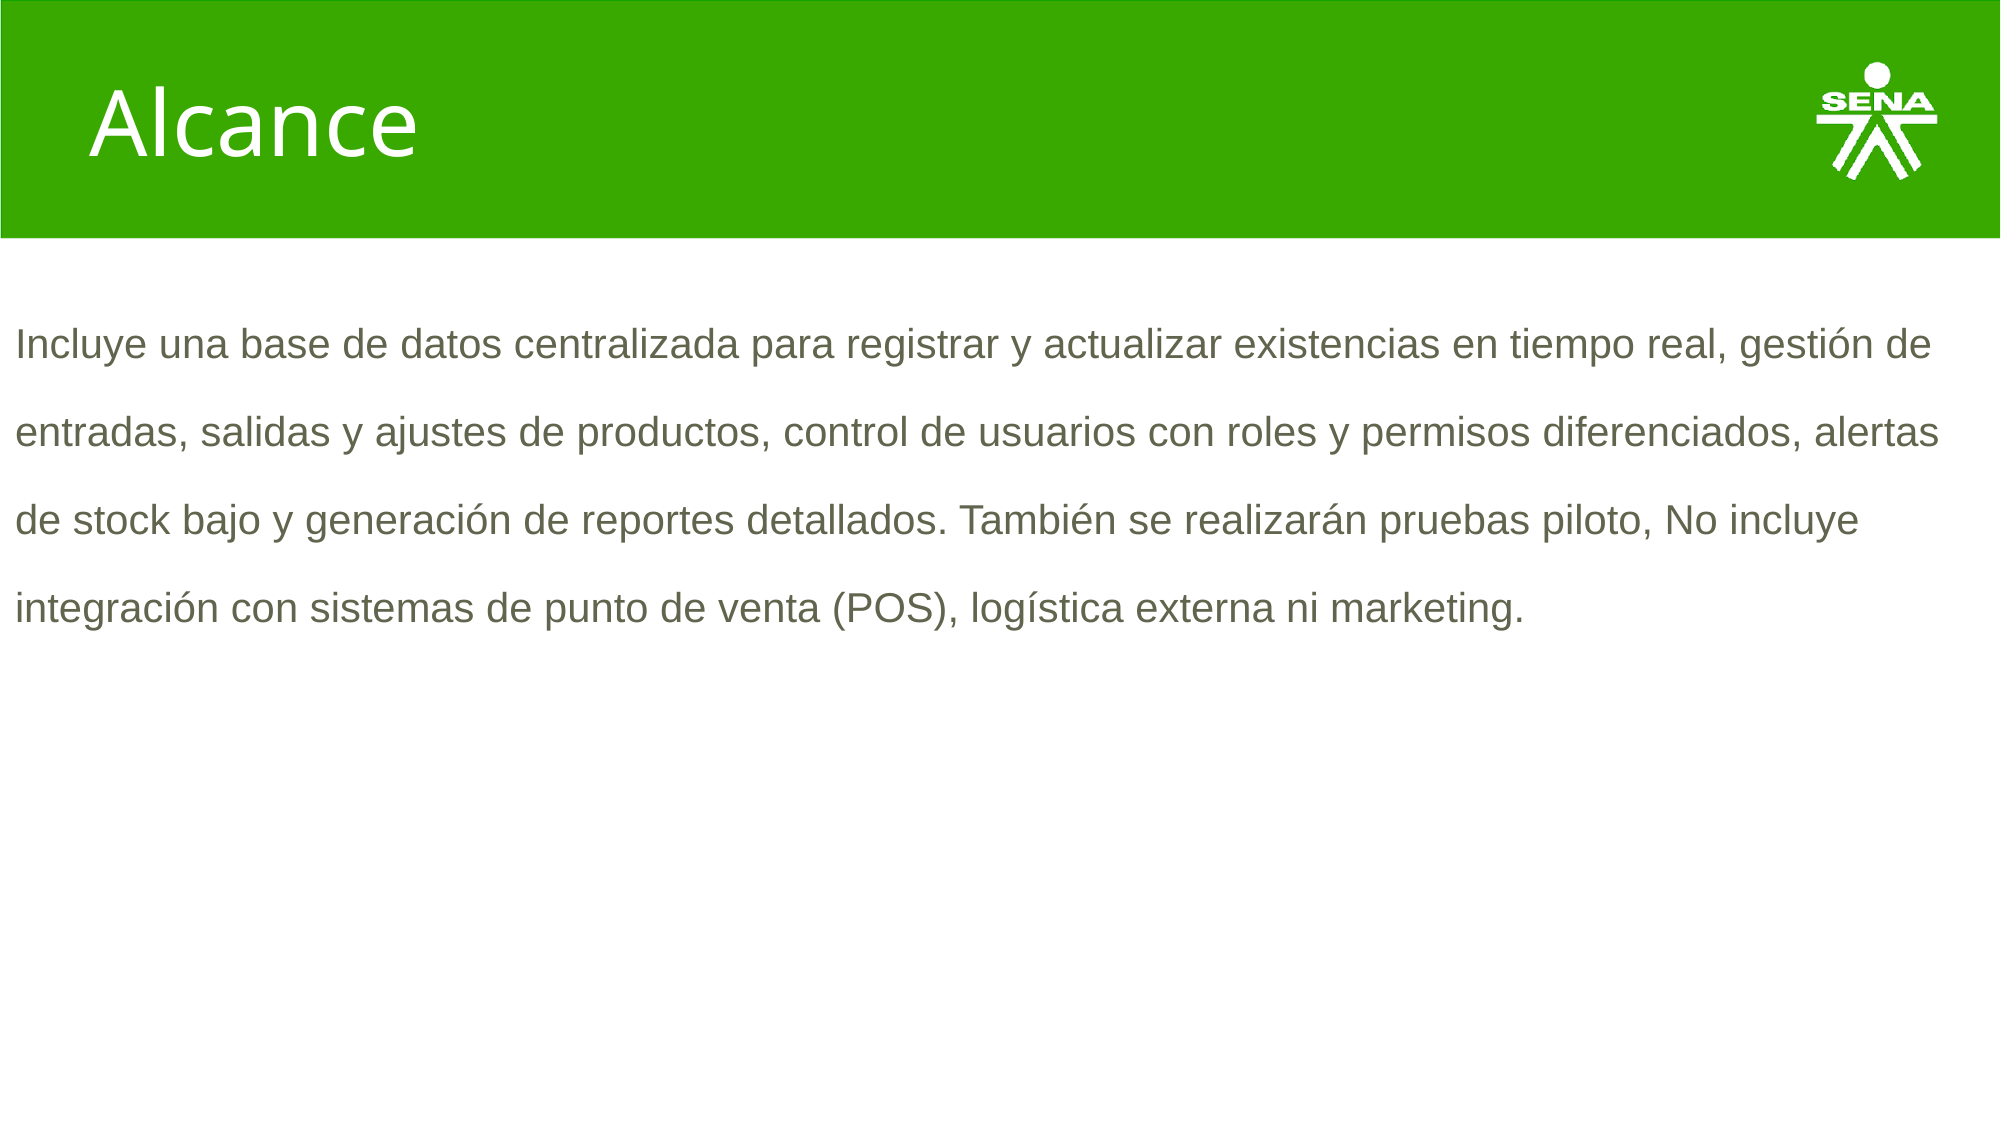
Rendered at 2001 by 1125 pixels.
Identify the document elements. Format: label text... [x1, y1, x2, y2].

picture [0, 0, 2001, 1125]
text_box Incluye una base de datos centralizada para registrar y actualizar existencias en tiempo real, gestión de entradas, salidas y ajustes de productos, control de usuarios con roles y permisos diferenciados, alertas de stock bajo y generación de reportes detallados. También se realizarán pruebas piloto, No incluye integración con sistemas de punto de venta (POS), logística externa ni marketing. [0, 263, 2000, 646]
title Alcance [74, 18, 1800, 236]
